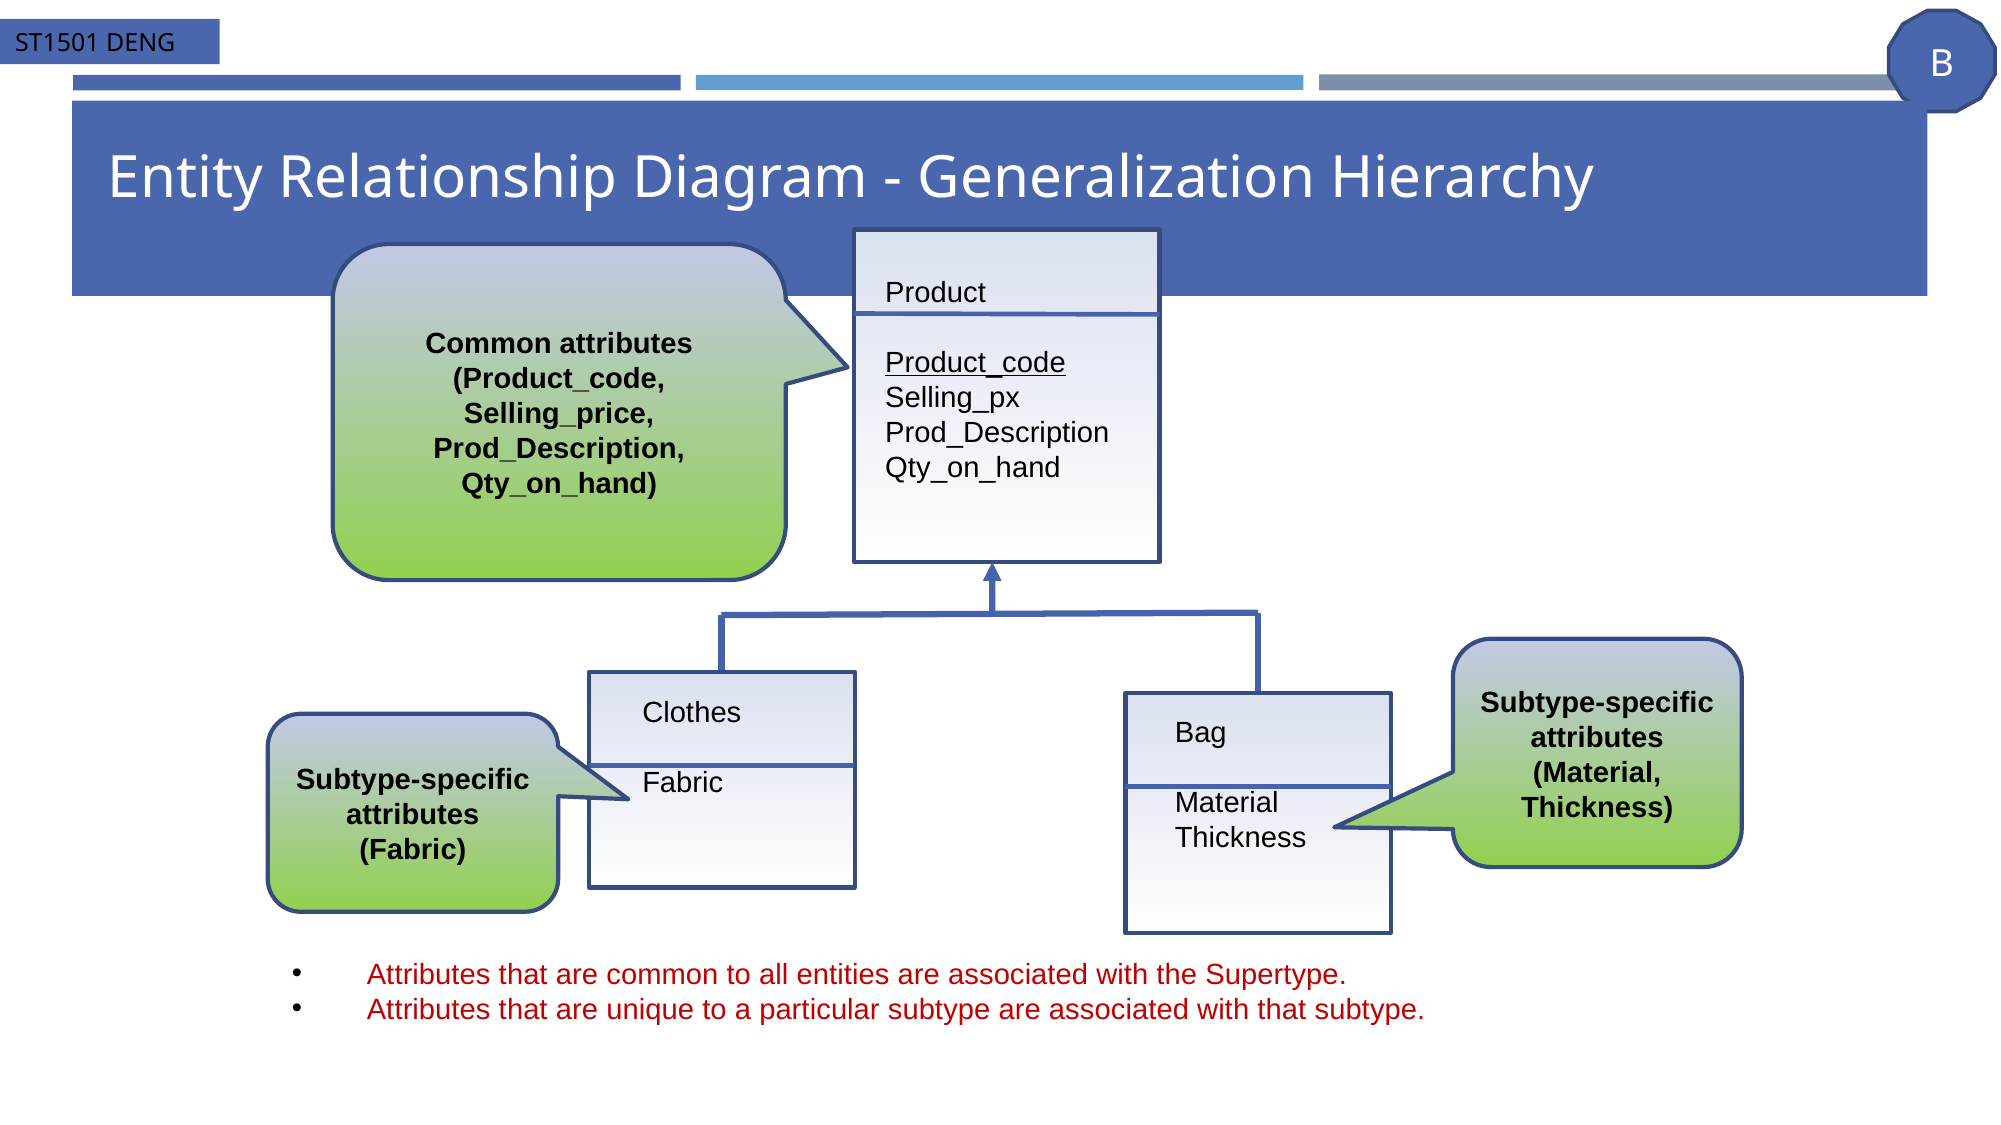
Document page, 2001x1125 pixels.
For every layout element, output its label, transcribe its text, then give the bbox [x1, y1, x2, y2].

text_box Subtype-specific attributes (Fabric) [265, 711, 583, 914]
text_box Subtype-specific attributes (Material, Thickness) [1396, 636, 1744, 870]
text_box Attributes that are common to all entities are associated with the Supertype. Attributes that are unique to a particular subtype are associated with that subtype. [277, 947, 1719, 1033]
text_box Common attributes (Product_code, Selling_price, Prod_Description, Qty_on_hand) [330, 241, 583, 583]
title Entity Relationship Diagram - Generalization Hierarchy [92, 50, 1903, 217]
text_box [588, 229, 1391, 934]
